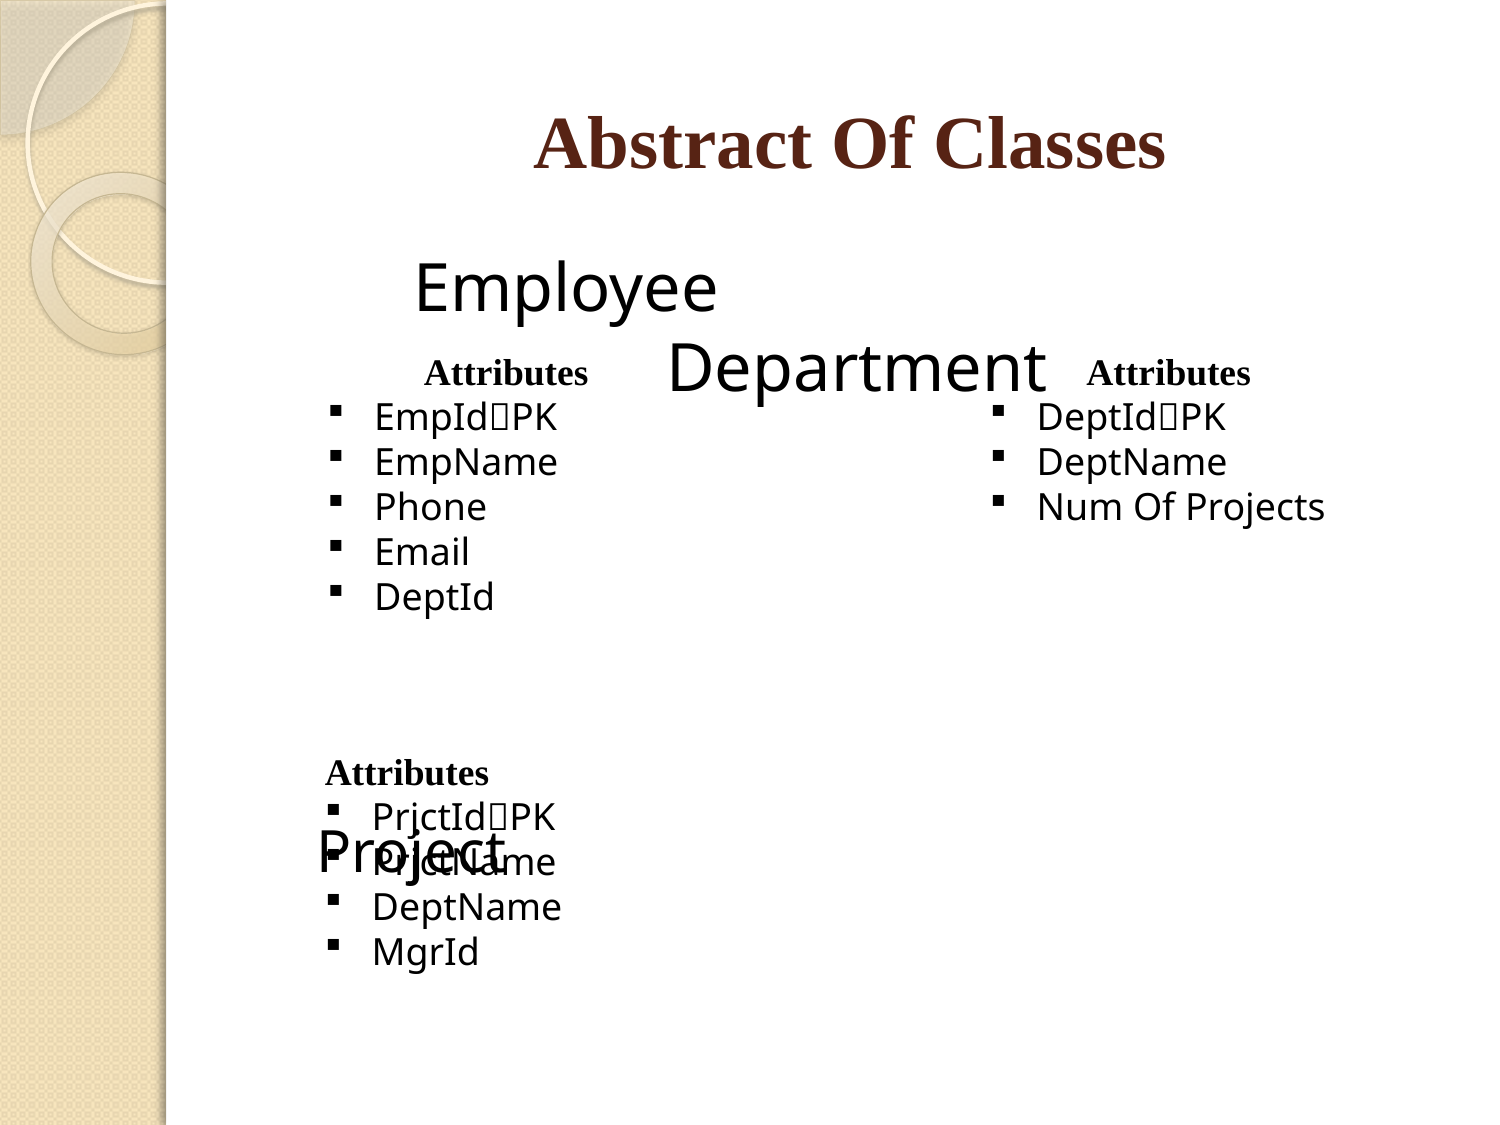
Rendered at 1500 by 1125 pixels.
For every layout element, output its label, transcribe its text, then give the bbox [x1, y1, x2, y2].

title Abstract Of Classes [235, 45, 1466, 233]
text_box Attributes DeptIdPK DeptName Num Of Projects [974, 341, 1363, 536]
text_box Attributes EmpIdPK EmpName Phone Email DeptId [312, 341, 700, 626]
list Employee Department Project [235, 237, 1466, 1025]
text_box Attributes PrjctIdPK PrjctName DeptName MgrId [309, 740, 648, 980]
